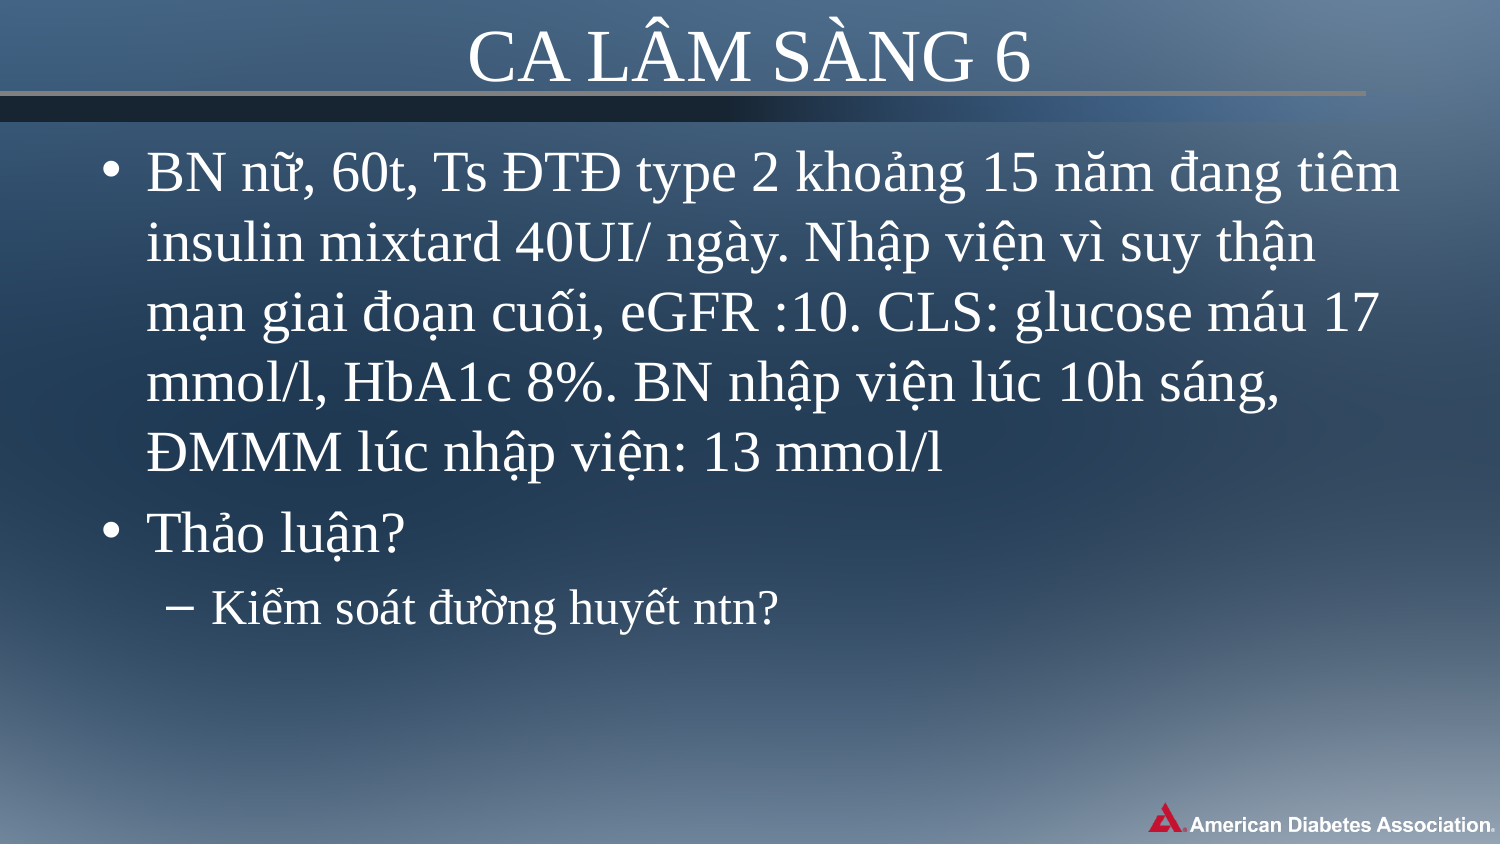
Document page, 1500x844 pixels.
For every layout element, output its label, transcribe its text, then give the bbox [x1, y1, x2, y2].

title CA LÂM SÀNG 6 [0, 0, 1500, 122]
picture [0, 122, 1500, 844]
list BN nữ, 60t, Ts ĐTĐ type 2 khoảng 15 năm đang tiêm insulin mixtard 40UI/ ngày. Nhập viện vì suy thận mạn giai đoạn cuối, eGFR :10. CLS: glucose máu 17 mmol/l, HbA1c 8%. BN nhập viện lúc 10h sáng, ĐMMM lúc nhập viện: 13 mmol/l Thảo luận? Kiểm soát đường huyết ntn? [75, 126, 1425, 755]
